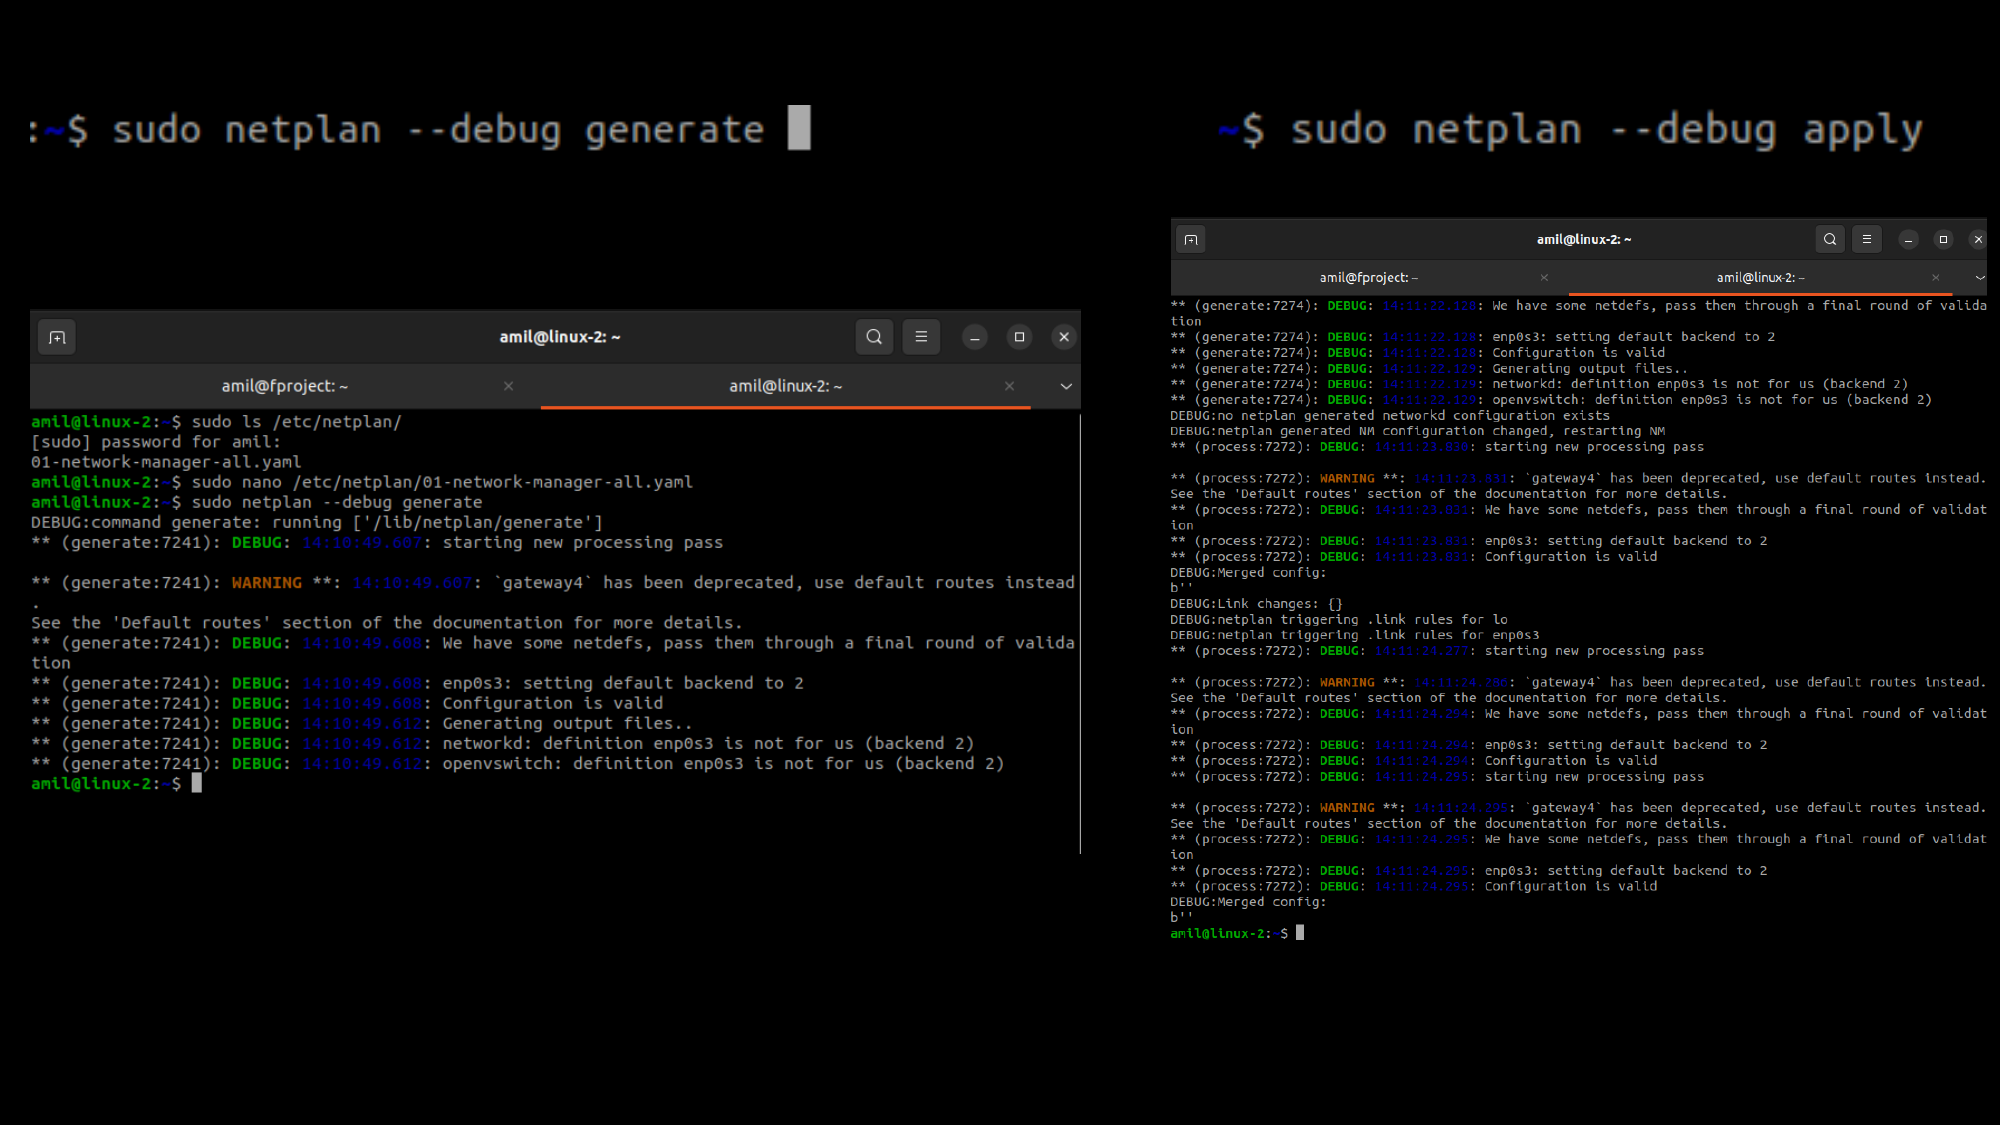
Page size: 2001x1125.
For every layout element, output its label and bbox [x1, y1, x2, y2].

picture [1218, 105, 1940, 155]
picture [29, 308, 1081, 854]
picture [29, 105, 925, 172]
picture [1171, 217, 1987, 946]
